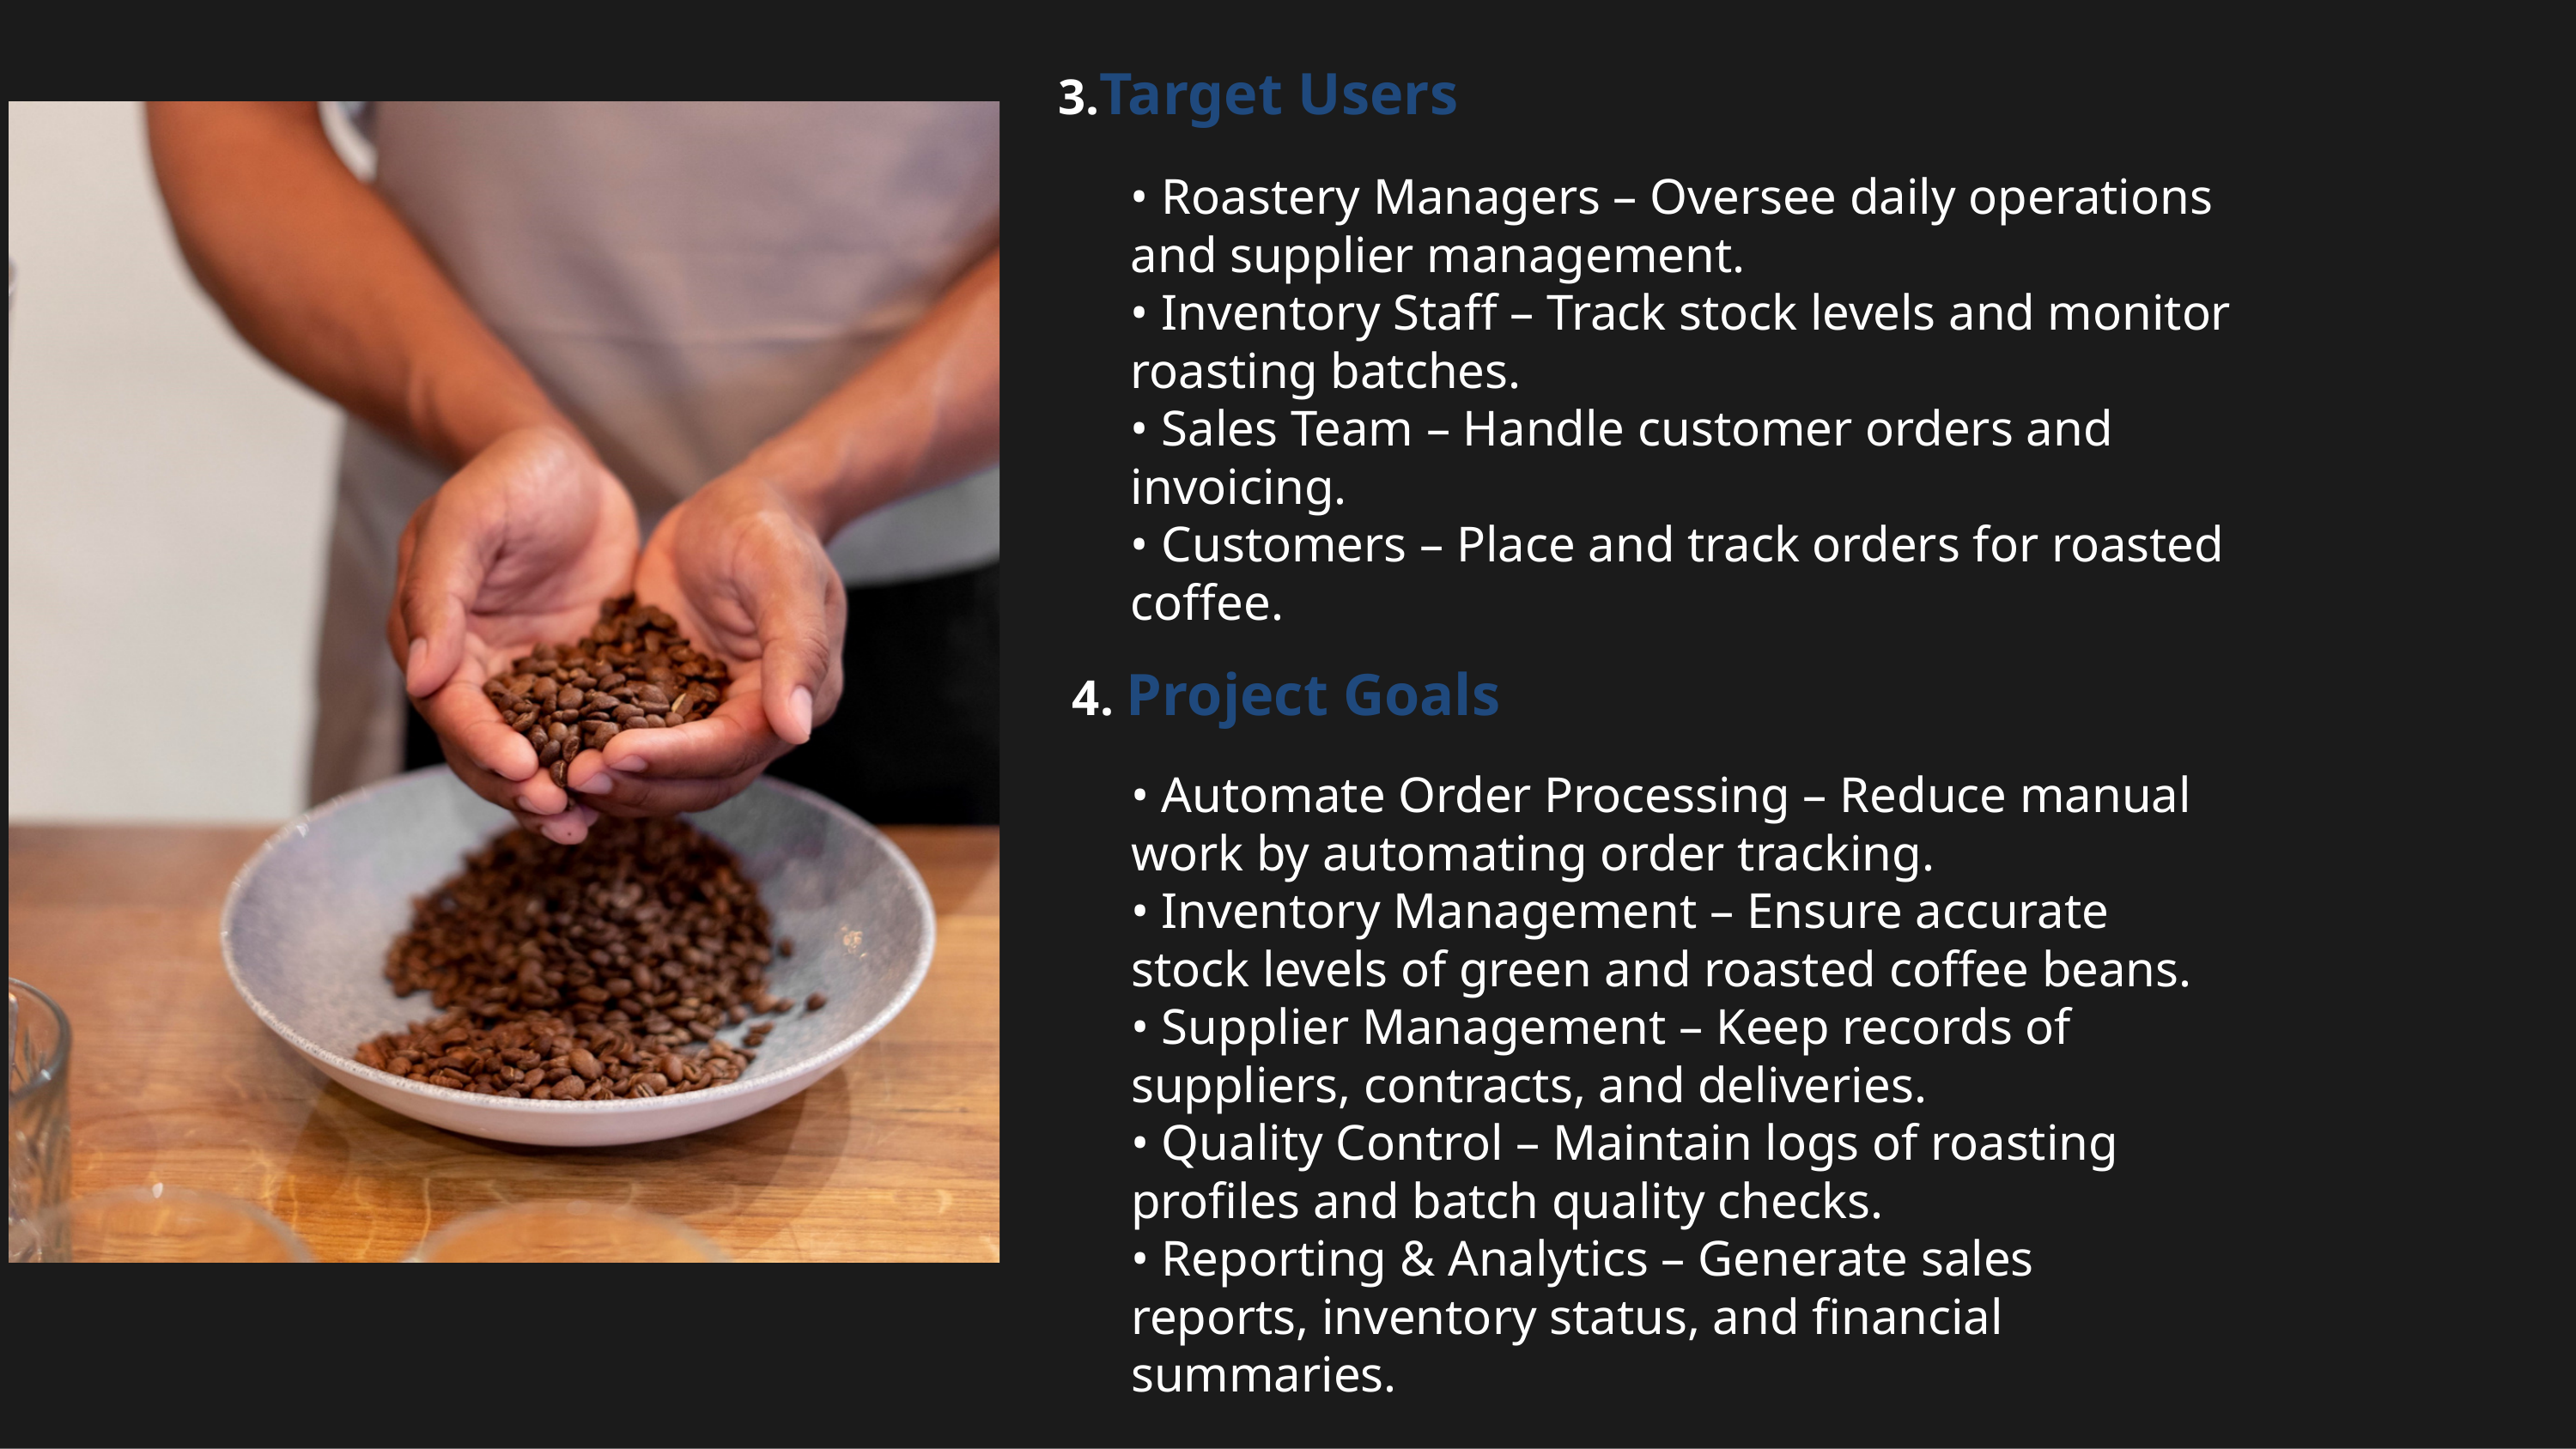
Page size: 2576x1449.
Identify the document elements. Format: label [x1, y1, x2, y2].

text_box [1130, 765, 2204, 1381]
text_box [1130, 166, 2264, 702]
text_box [8, 101, 1000, 1263]
text_box [1072, 645, 1662, 748]
text_box [1058, 68, 1692, 221]
